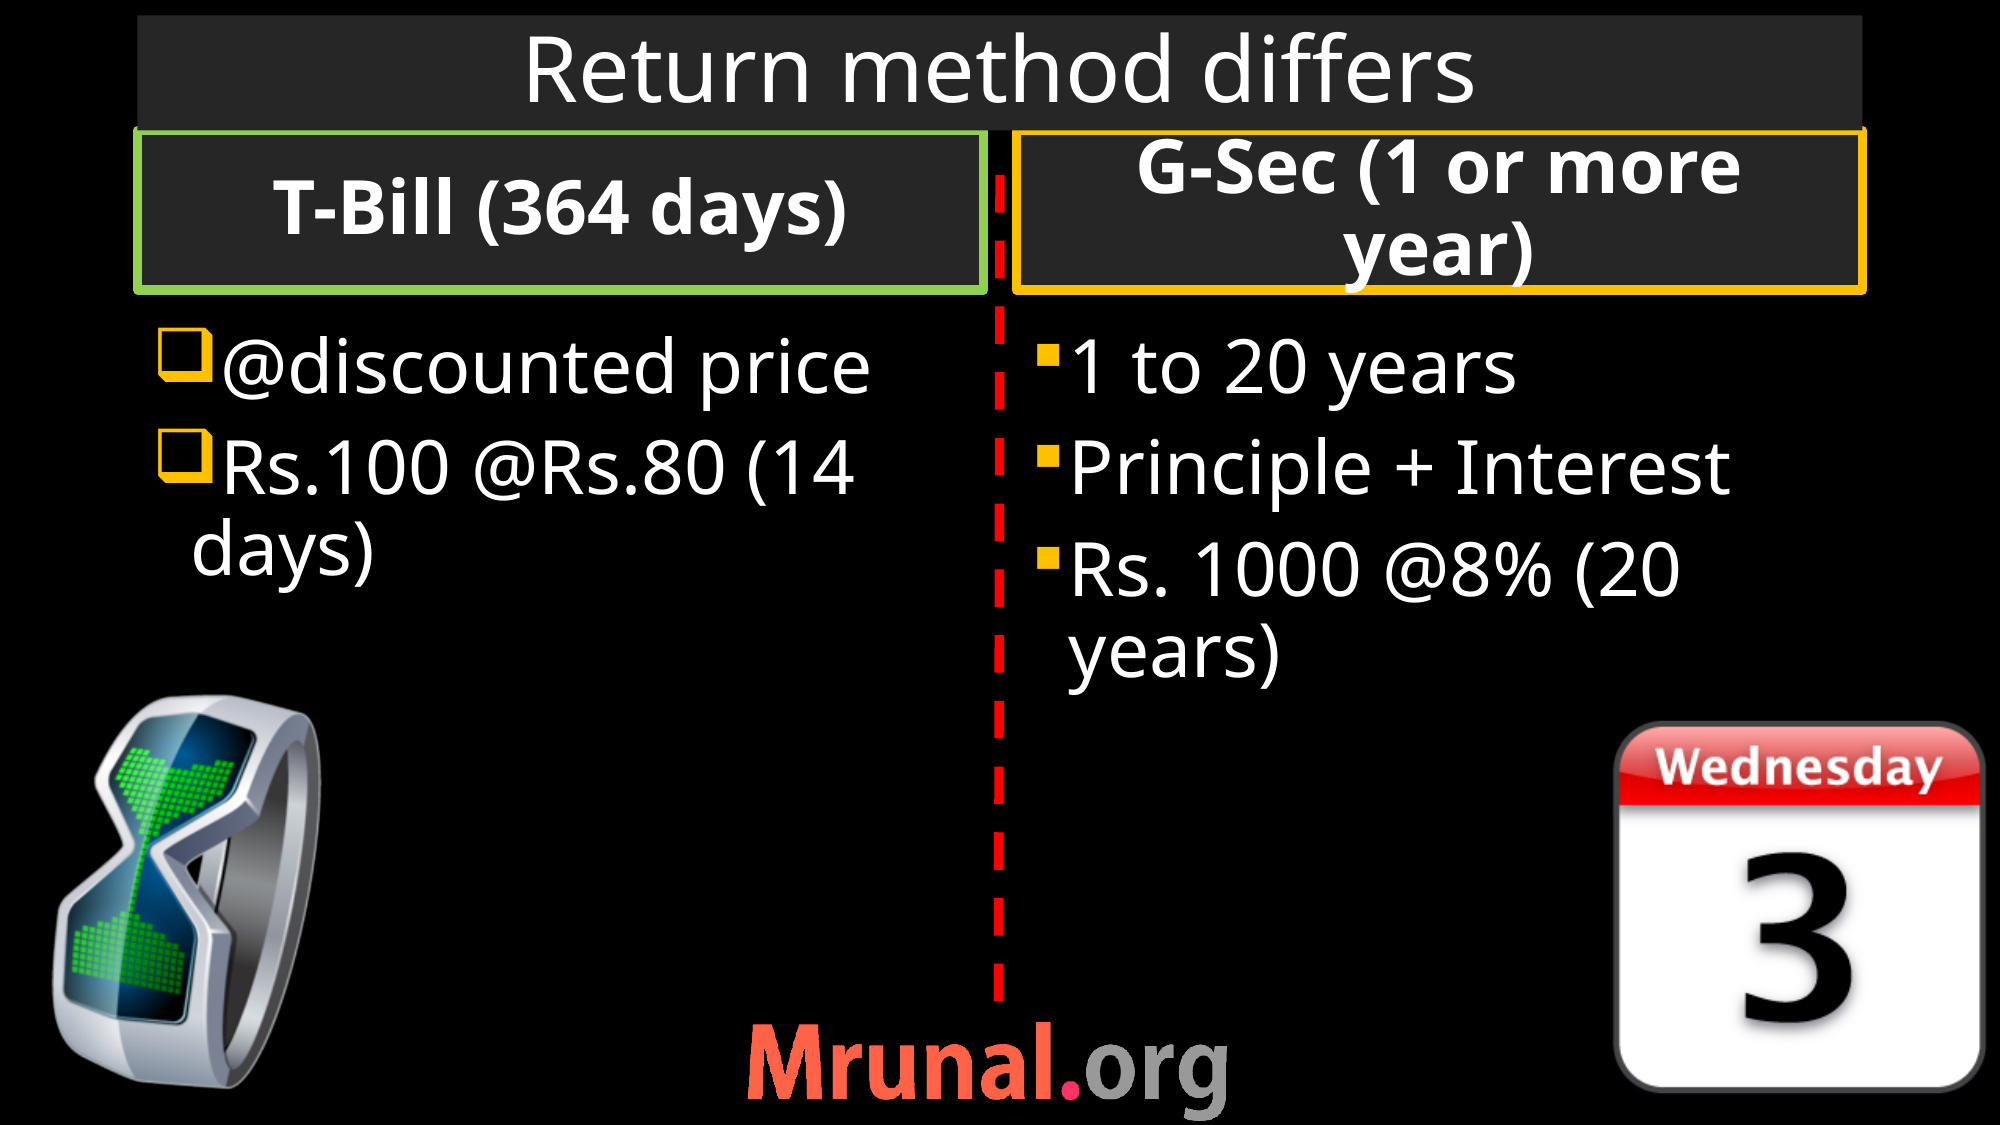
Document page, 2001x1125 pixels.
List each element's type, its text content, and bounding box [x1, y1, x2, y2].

title Return method differs [137, 15, 1863, 131]
list 1 to 20 years Principle + Interest Rs. 1000 @8% (20 years) [1016, 320, 1863, 1016]
picture [741, 1005, 1230, 1125]
picture [1599, 713, 2000, 1114]
list G-Sec (1 or more year) [1012, 126, 1867, 295]
list T-Bill (364 days) [133, 126, 988, 295]
picture [0, 691, 389, 1093]
list @discounted price Rs.100 @Rs.80 (14 days) [137, 320, 984, 1019]
